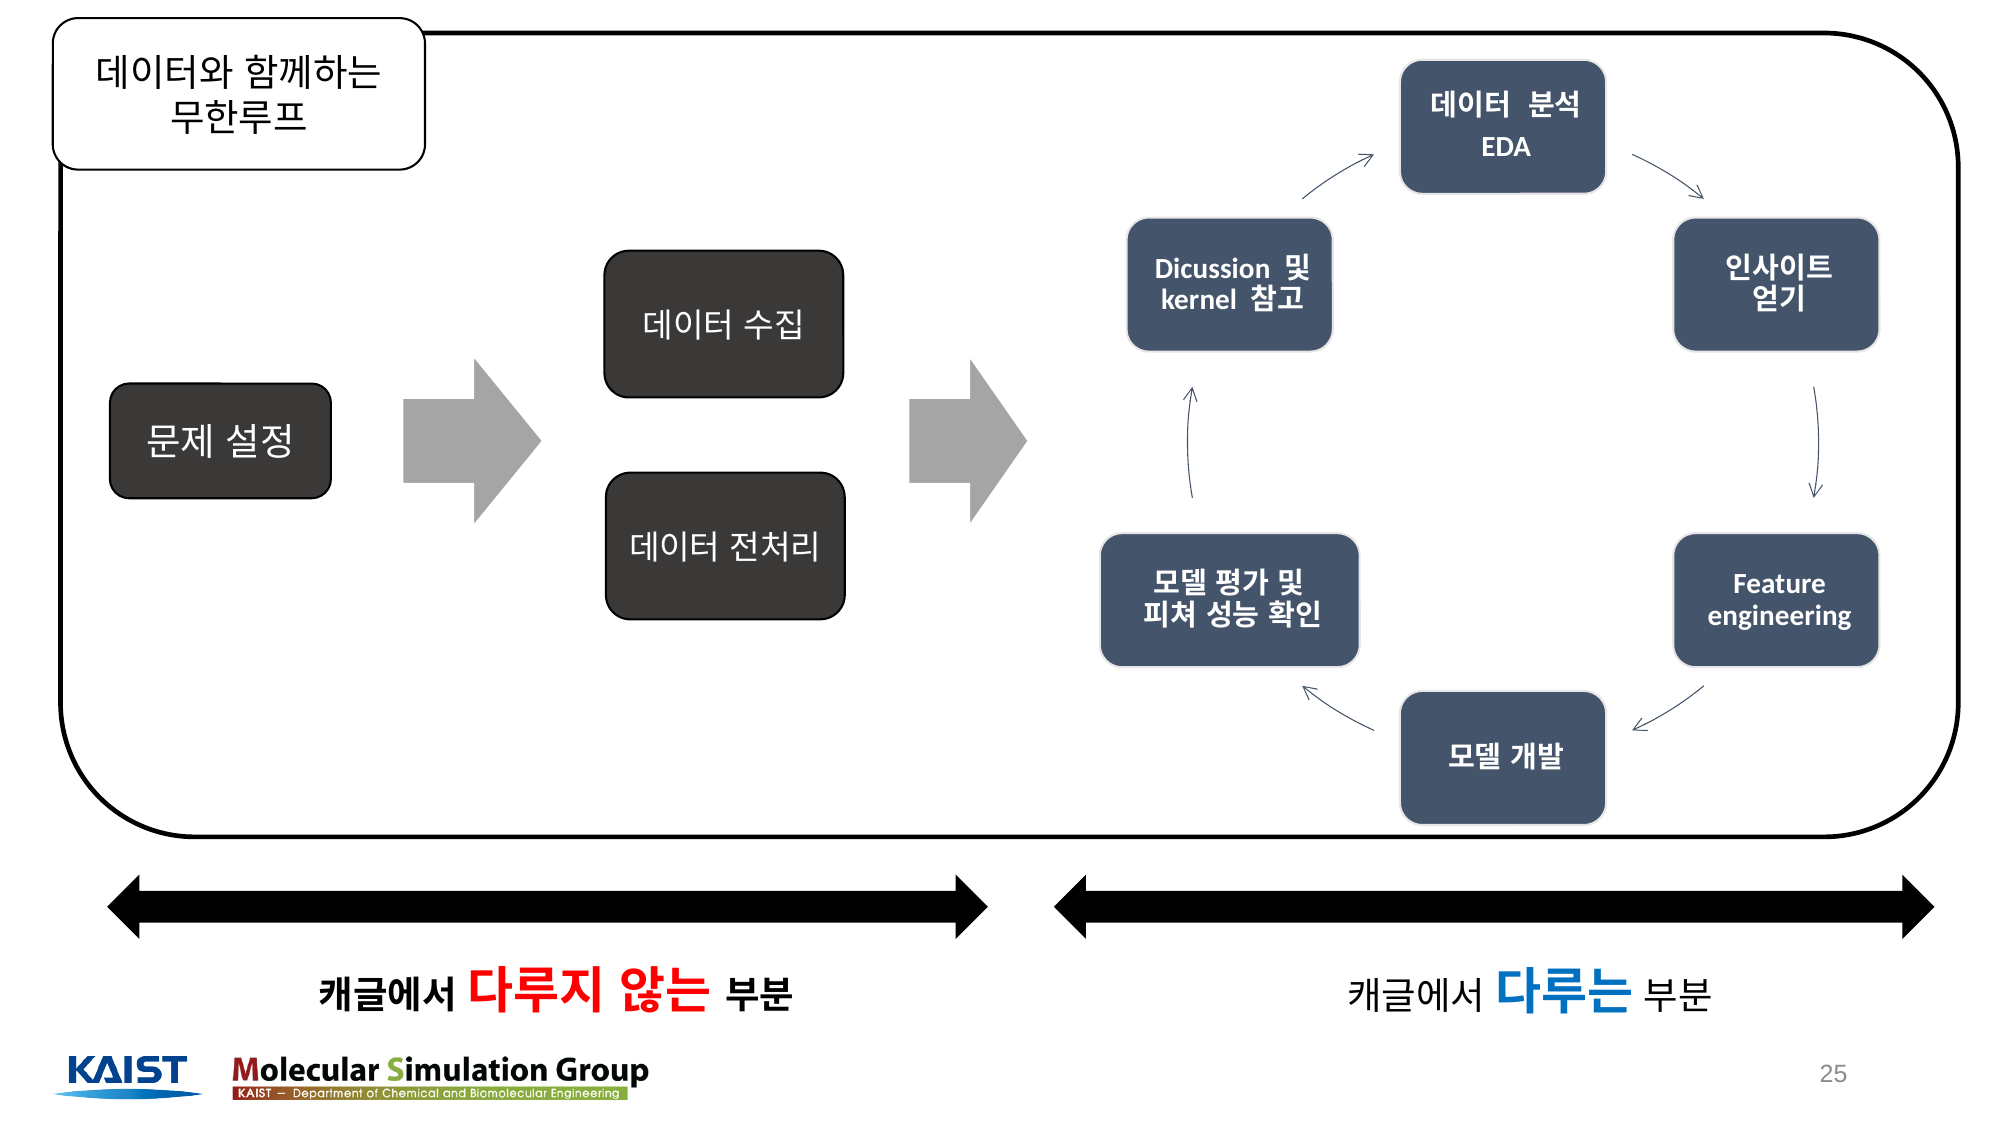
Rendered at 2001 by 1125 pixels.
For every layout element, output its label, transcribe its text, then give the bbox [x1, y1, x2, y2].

text_box 데이터와 함께하는 무한루프 [51, 17, 427, 171]
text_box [746, 59, 2000, 826]
picture [38, 1052, 218, 1103]
text_box 캐글에서 다루는 부분 [1272, 931, 1788, 1048]
text_box [107, 874, 988, 939]
text_box [400, 349, 546, 533]
text_box 캐글에서 다루지 않는 부분 [237, 942, 876, 1036]
slide_number 25 [1412, 1042, 1863, 1103]
text_box [59, 31, 1906, 838]
text_box [1053, 874, 1935, 939]
picture [231, 1052, 649, 1100]
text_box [604, 250, 845, 620]
text_box 문제 설정 [108, 382, 332, 500]
